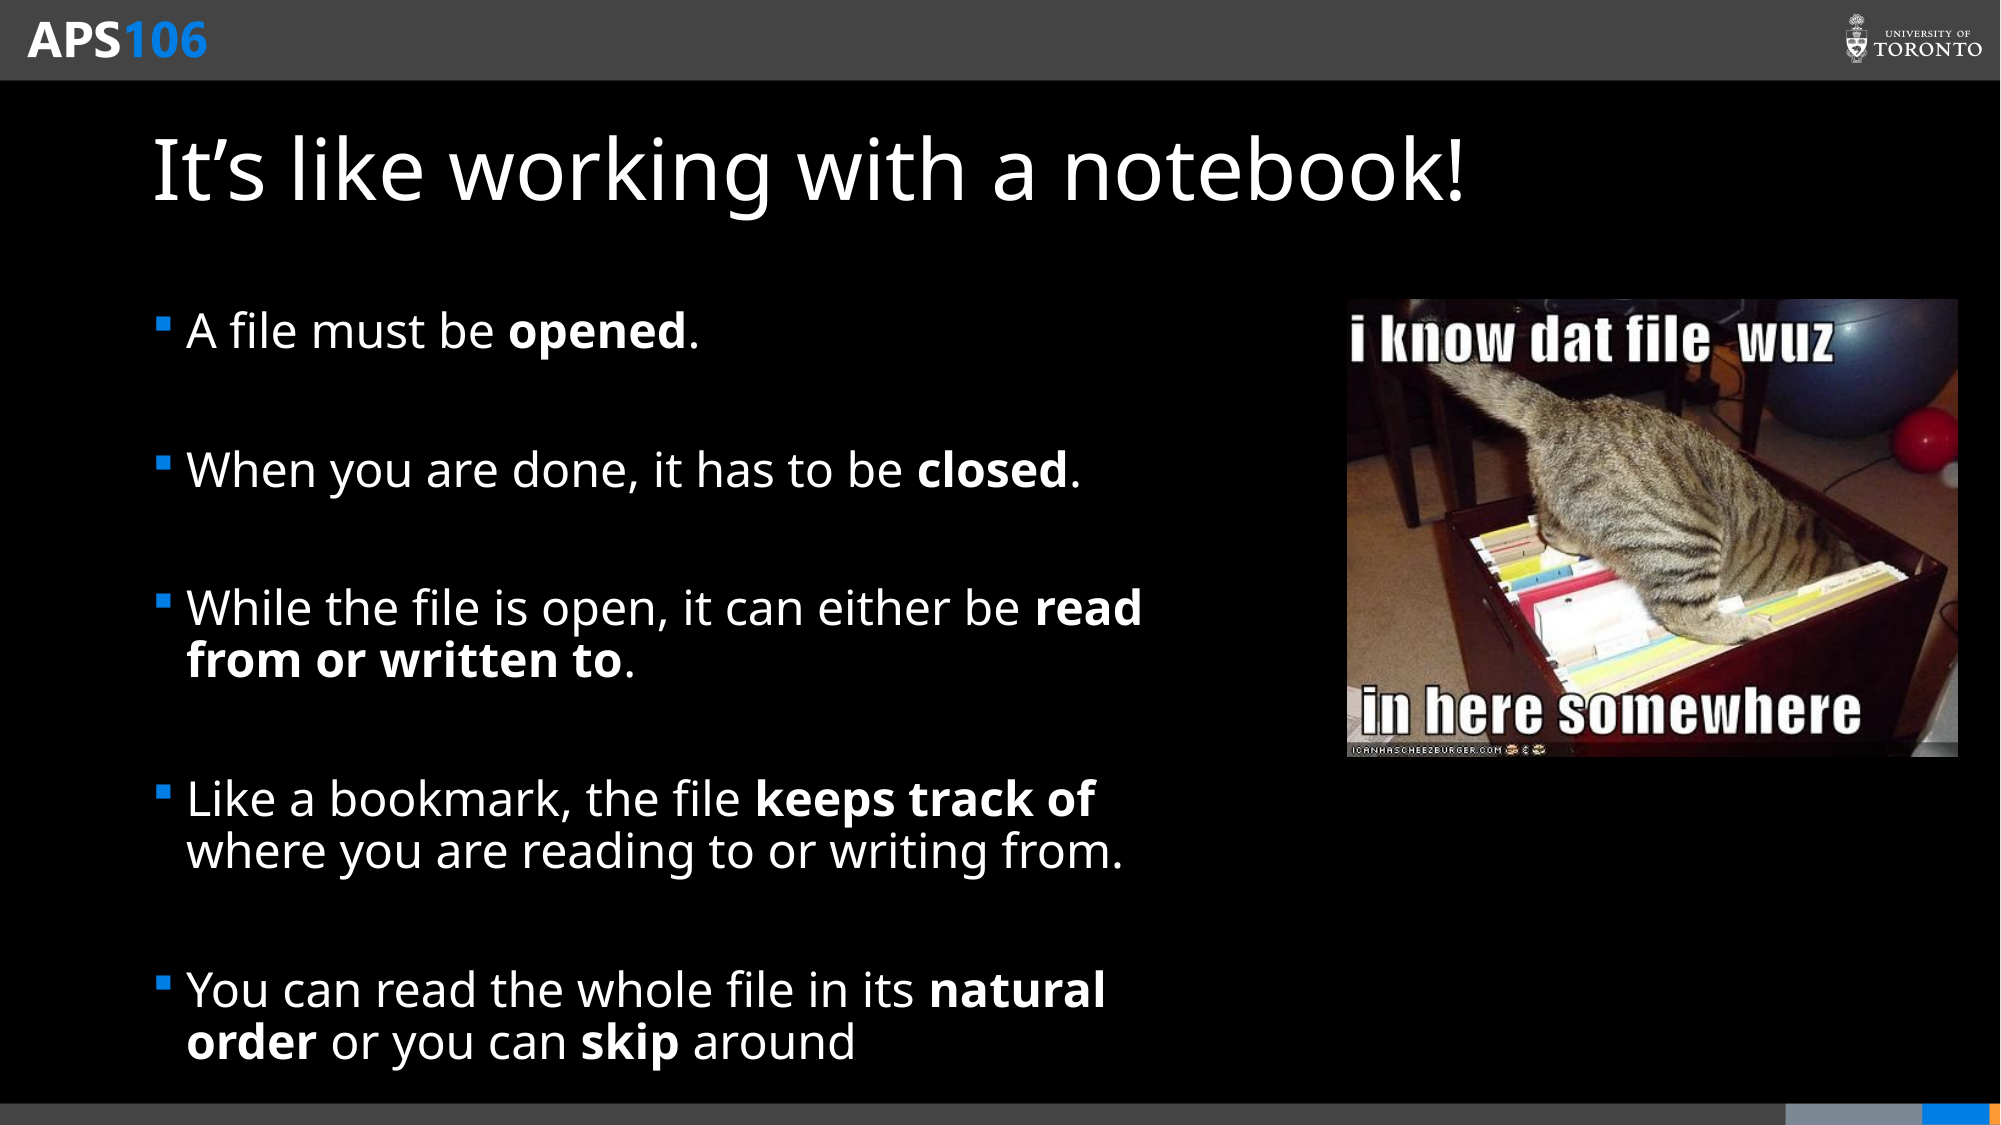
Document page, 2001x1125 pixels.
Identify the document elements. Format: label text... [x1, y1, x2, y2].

list A file must be opened. When you are done, it has to be closed. While the file is open, it can either be read from or written to. Like a bookmark, the file keeps track of where you are reading to or writing from. You can read the whole file in its natural order or you can skip around [137, 299, 1226, 1093]
picture [0, 0, 2001, 1125]
title It’s like working with a notebook! [137, 119, 1863, 227]
